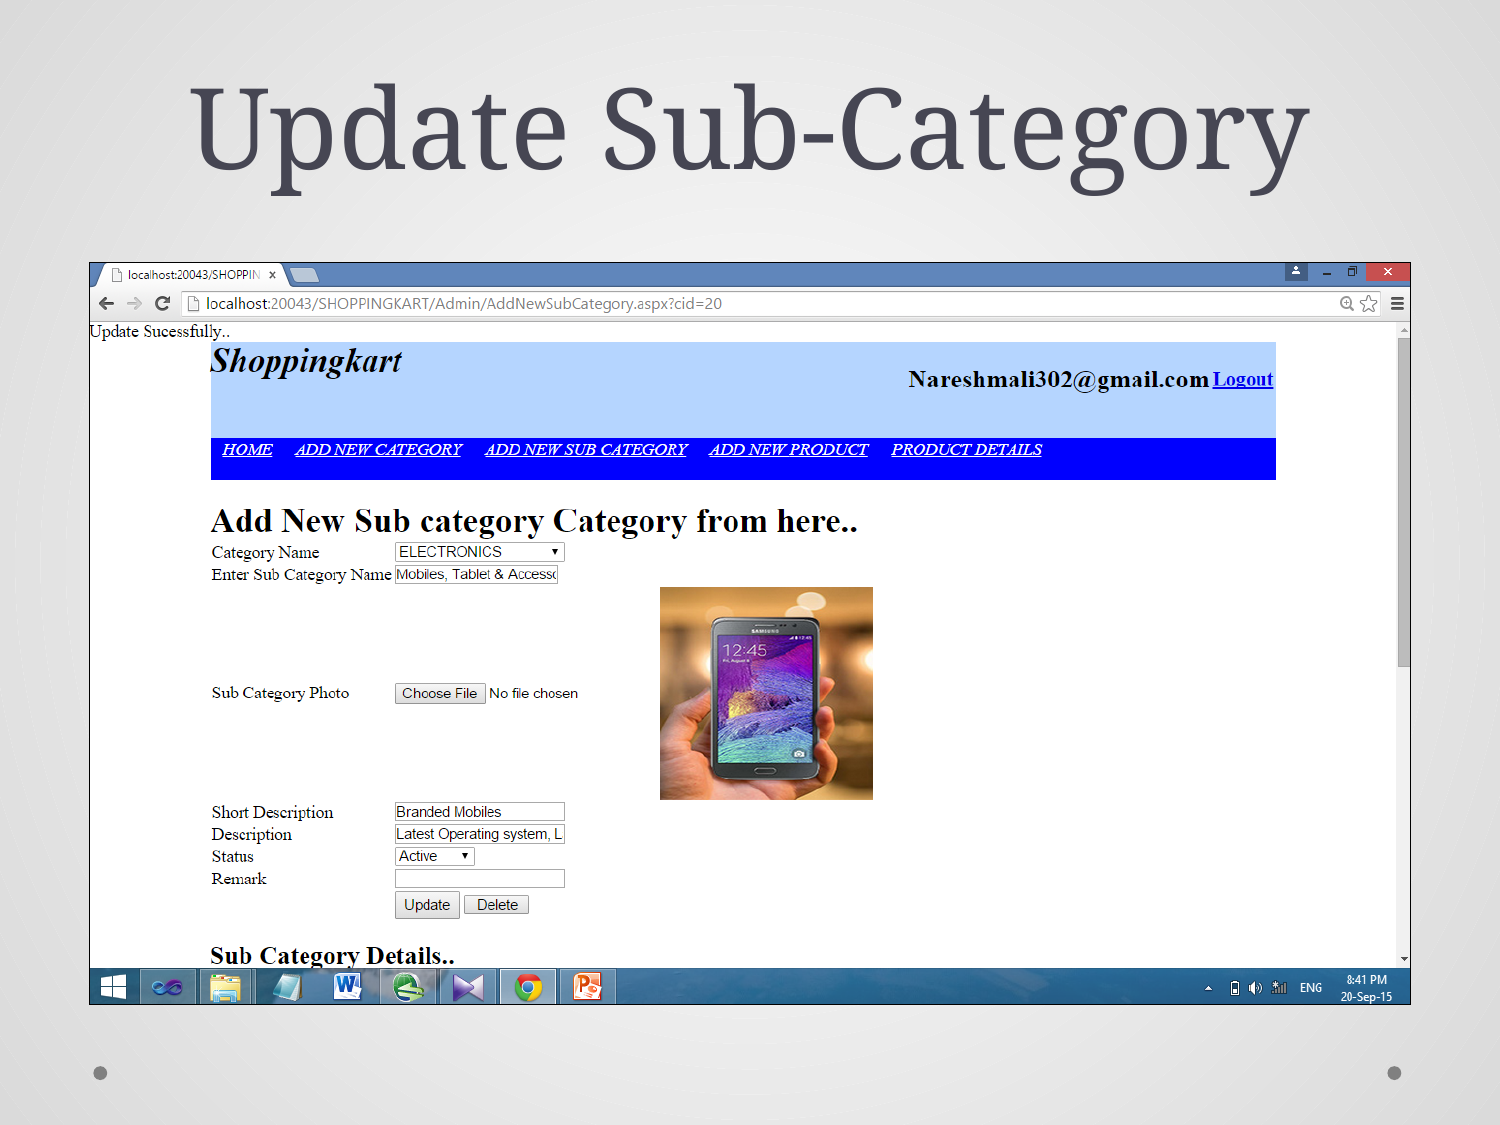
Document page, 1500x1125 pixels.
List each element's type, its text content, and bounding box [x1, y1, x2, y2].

title Update Sub-Category [75, 0, 1425, 263]
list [89, 262, 1411, 1006]
